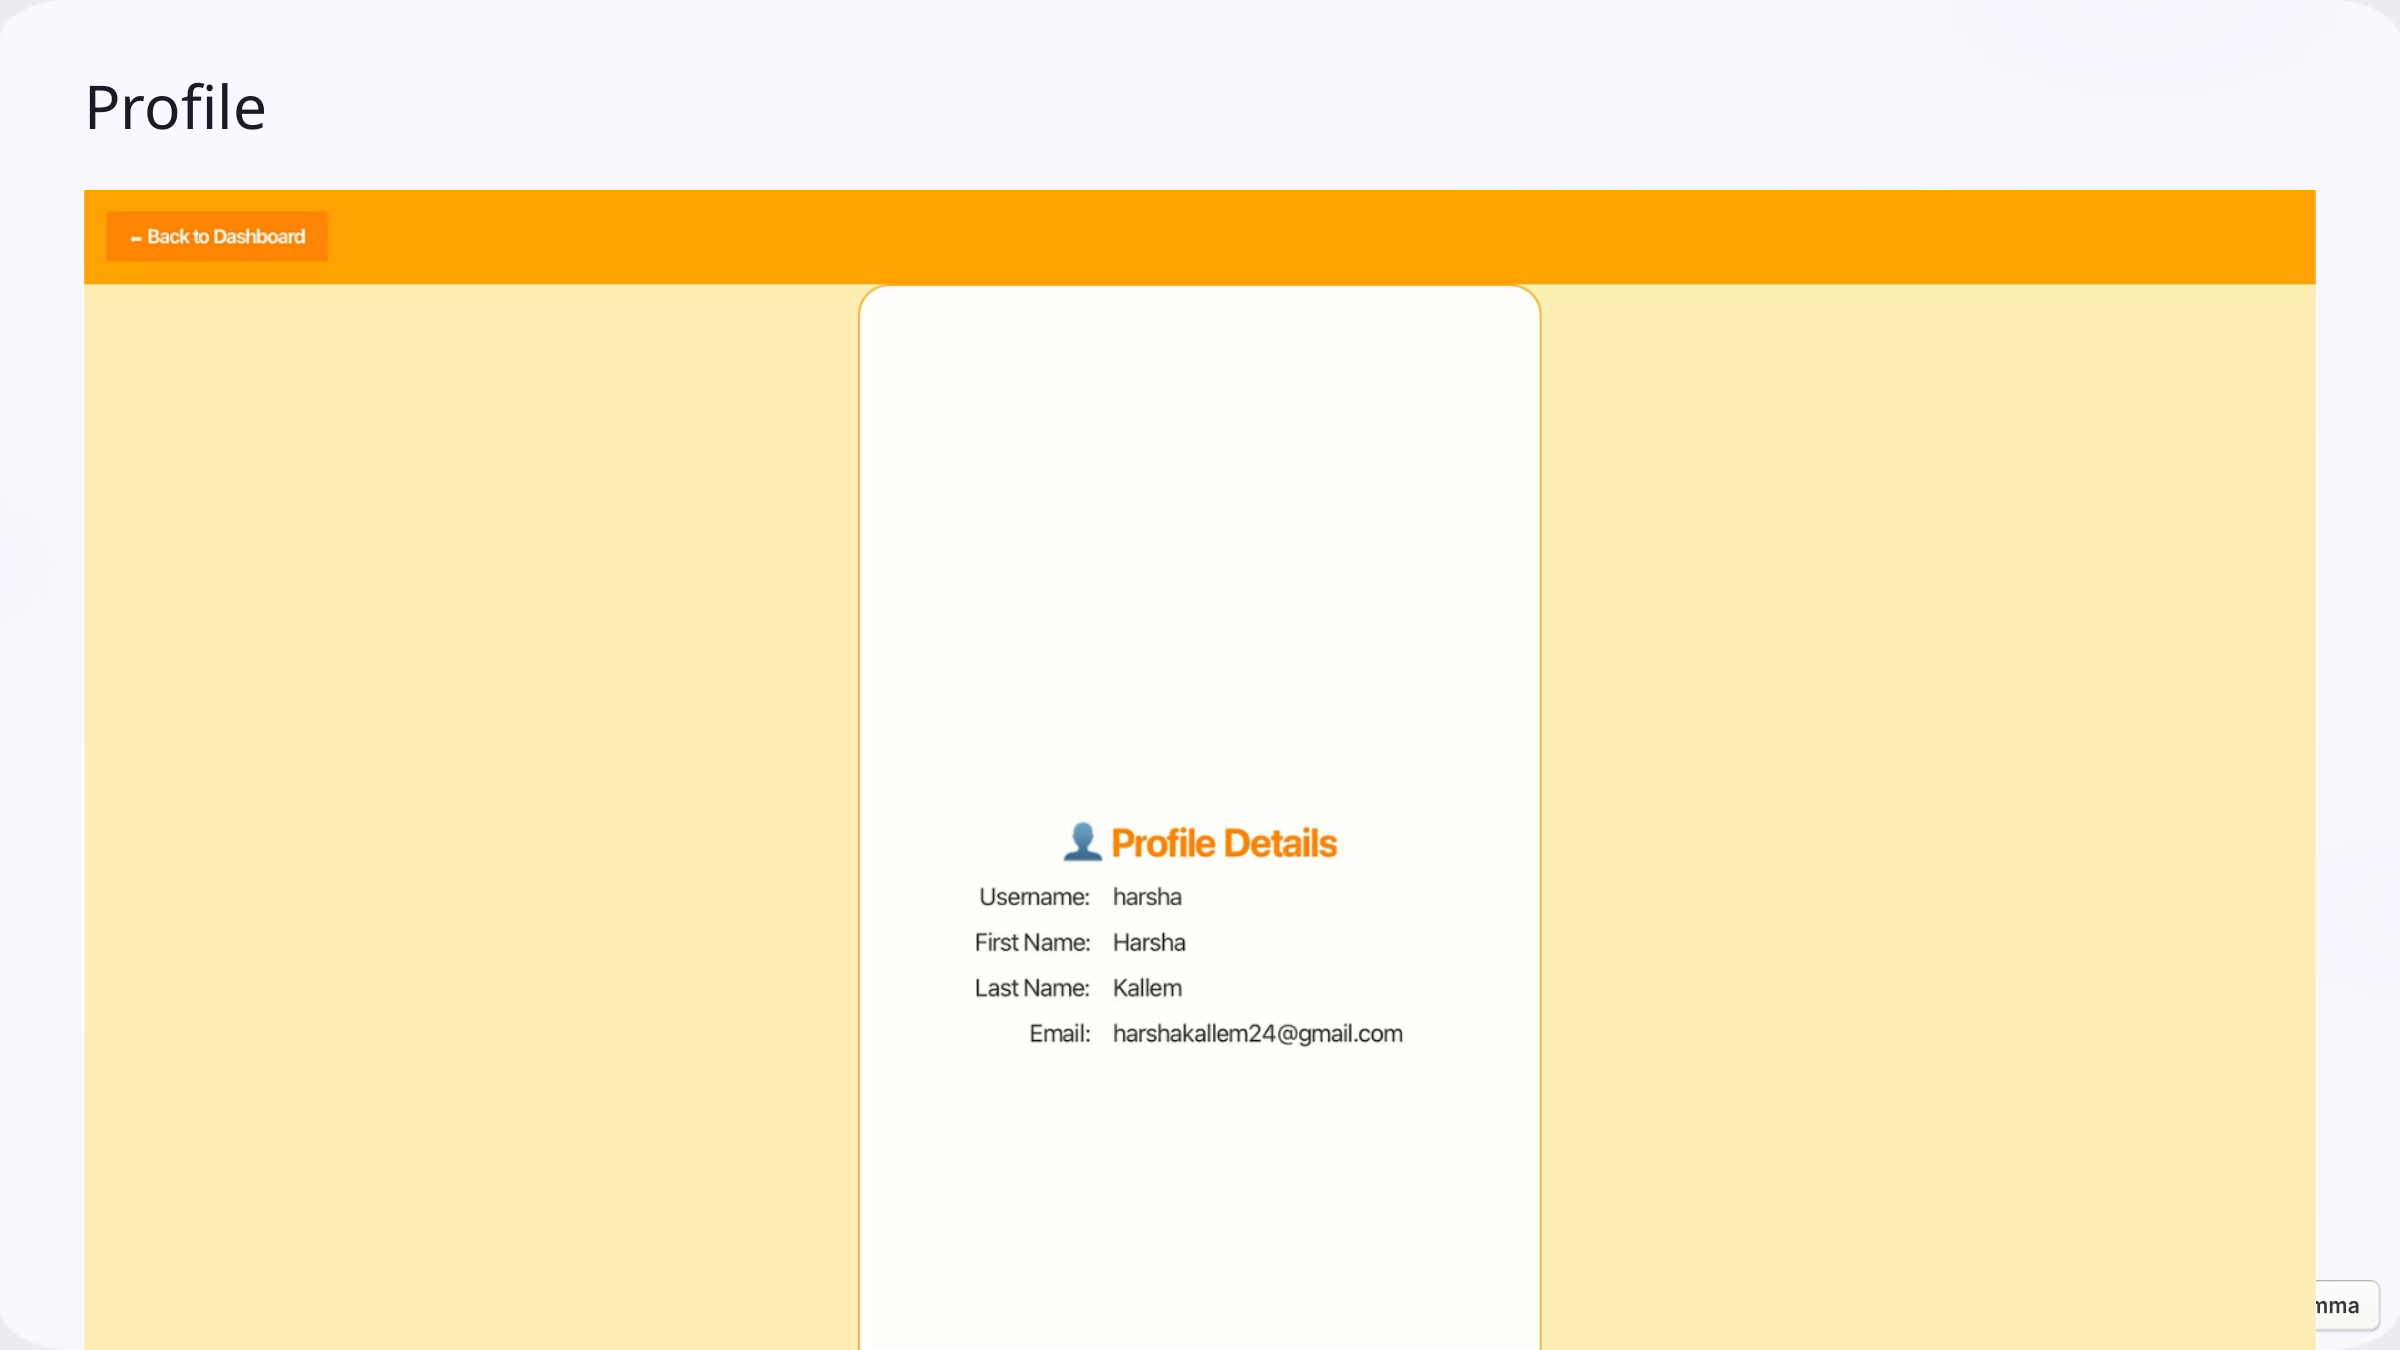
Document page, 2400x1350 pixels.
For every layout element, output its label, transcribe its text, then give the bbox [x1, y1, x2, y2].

picture [84, 190, 2389, 1350]
text_box Profile [84, 66, 690, 143]
